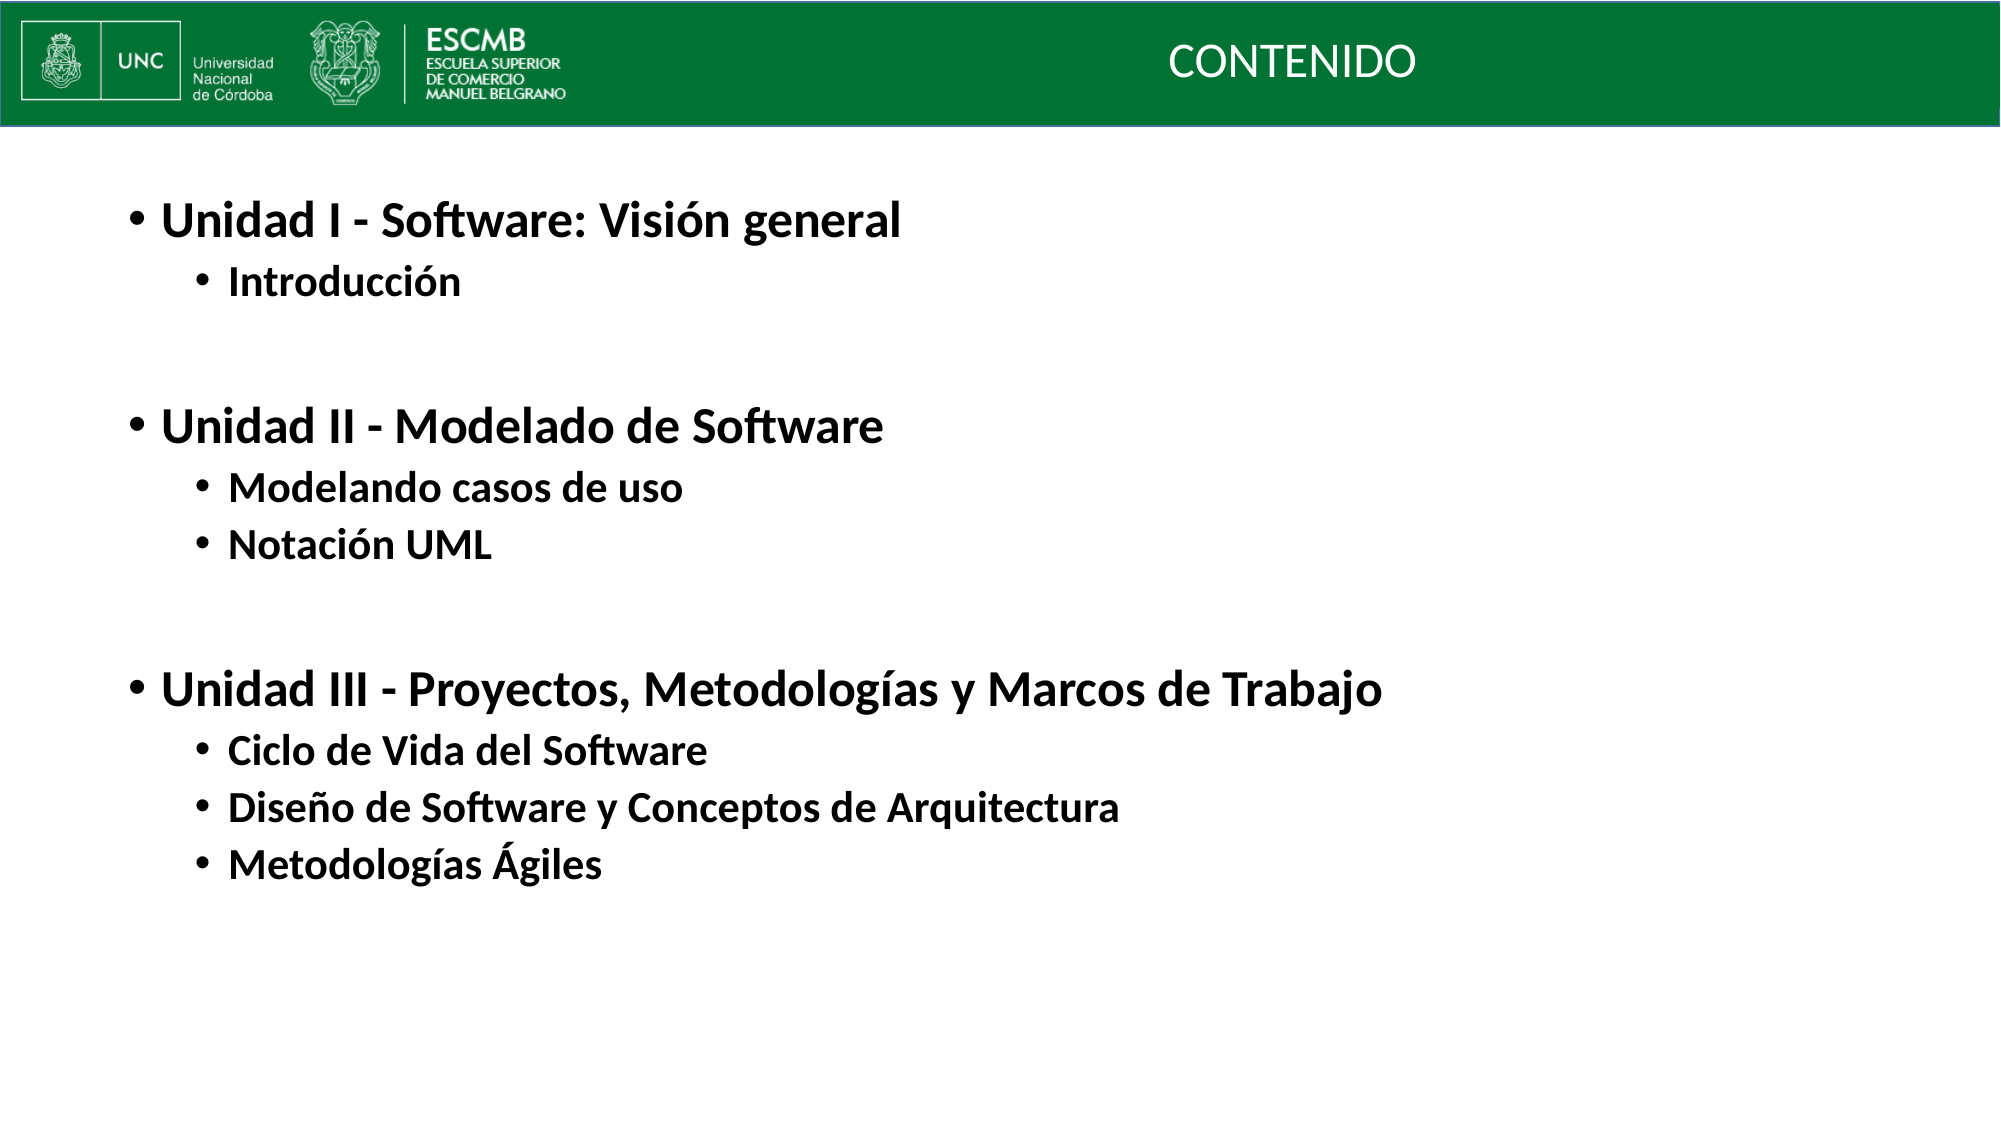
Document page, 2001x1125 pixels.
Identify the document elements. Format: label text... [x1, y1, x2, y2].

picture [20, 4, 574, 116]
list Unidad I - Software: Visión general Introducción Unidad II - Modelado de Software Modelando casos de uso Notación UML Unidad III - Proyectos, Metodologías y Marcos de Trabajo Ciclo de Vida del Software Diseño de Software y Conceptos de Arquitectura Metodologías Ágiles [113, 185, 1838, 900]
text_box CONTENIDO [584, 5, 2000, 110]
